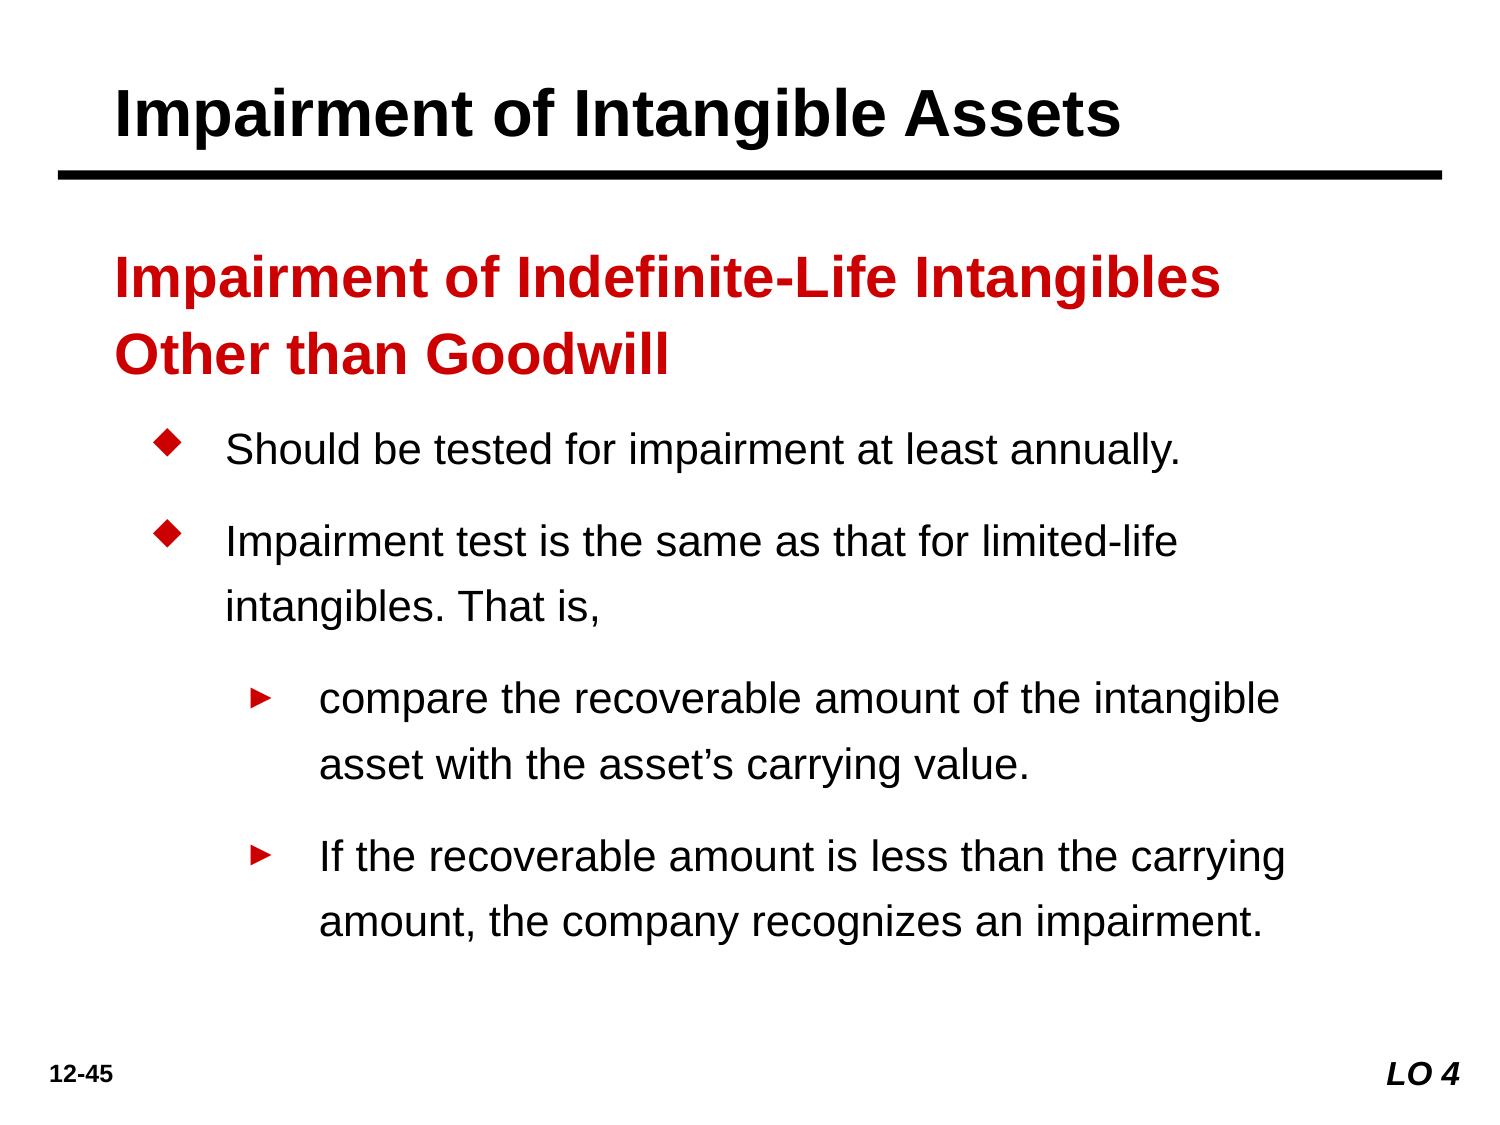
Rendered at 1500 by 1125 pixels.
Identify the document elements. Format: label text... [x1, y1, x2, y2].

text_box LO 4 [1324, 1044, 1475, 1100]
text_box Impairment of Intangible Assets [99, 62, 1313, 155]
text_box Impairment of Indefinite-Life Intangibles Other than Goodwill [99, 224, 1338, 394]
text_box Should be tested for impairment at least annually. Impairment test is the same as that for limited-life intangibles. That is, compare the recoverable amount of the intangible asset with the asset’s carrying value. If the recoverable amount is less than the carrying amount, the company recognizes an impairment. [135, 399, 1388, 953]
